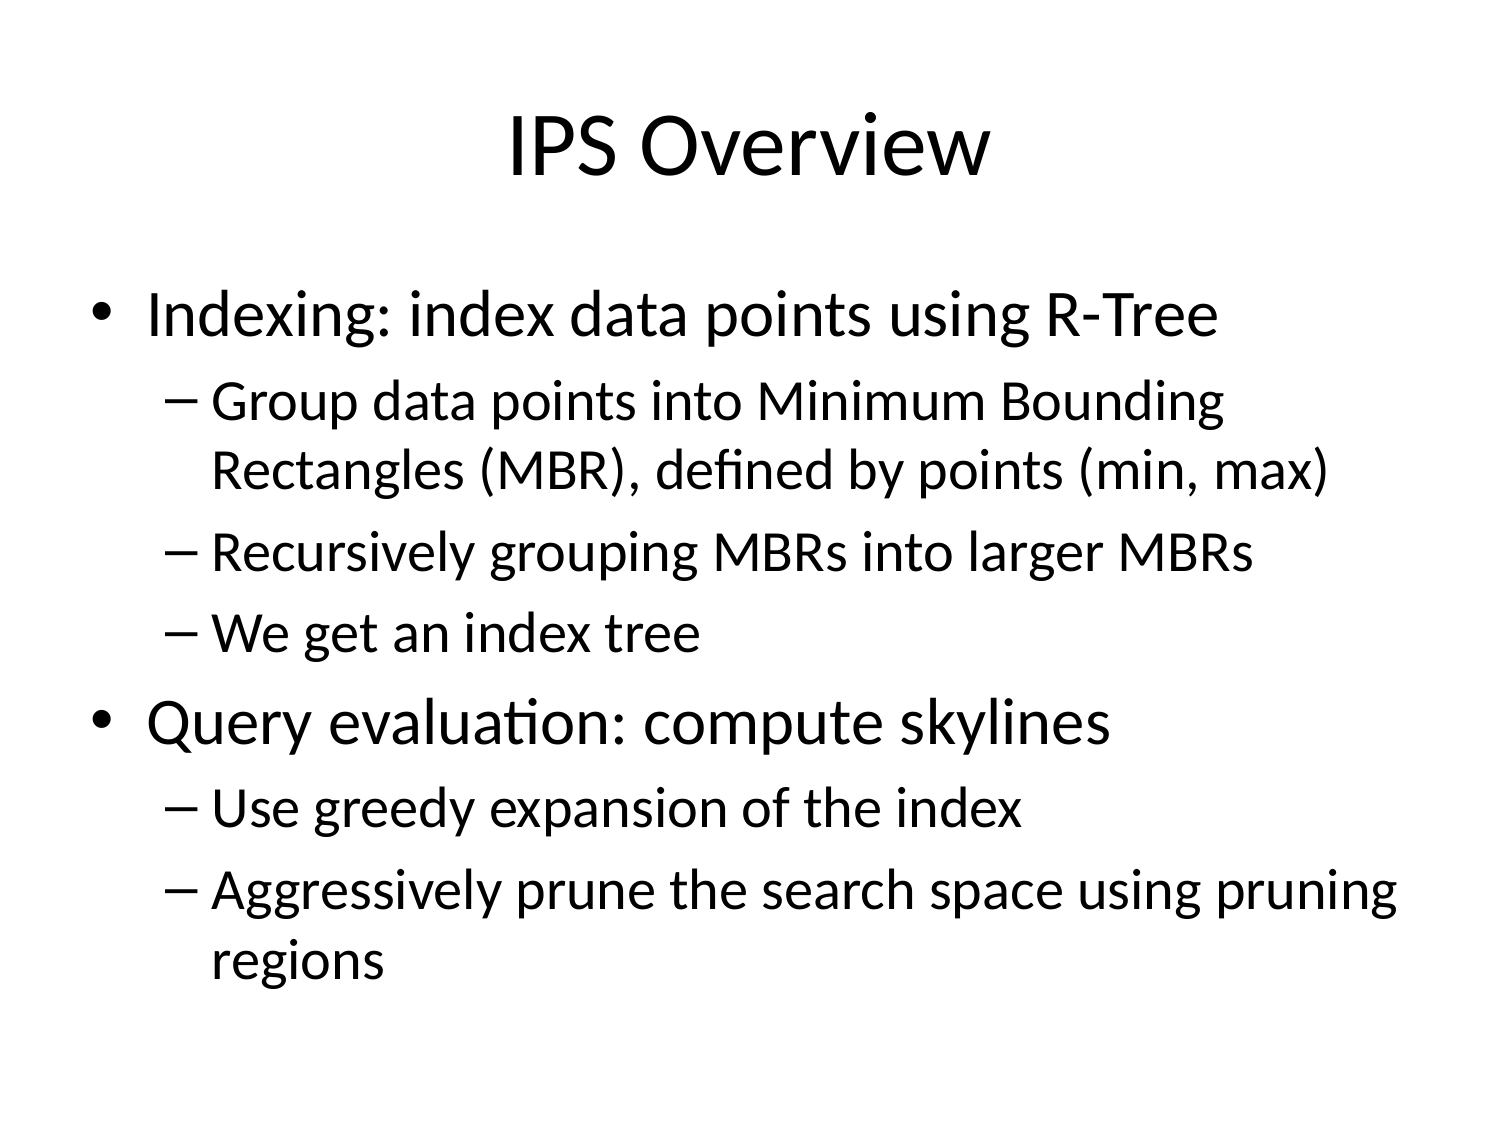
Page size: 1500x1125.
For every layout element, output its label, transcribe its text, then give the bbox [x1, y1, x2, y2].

list Indexing: index data points using R-Tree Group data points into Minimum Bounding Rectangles (MBR), defined by points (min, max) Recursively grouping MBRs into larger MBRs We get an index tree Query evaluation: compute skylines Use greedy expansion of the index Aggressively prune the search space using pruning regions [75, 262, 1425, 1005]
title IPS Overview [75, 45, 1425, 233]
